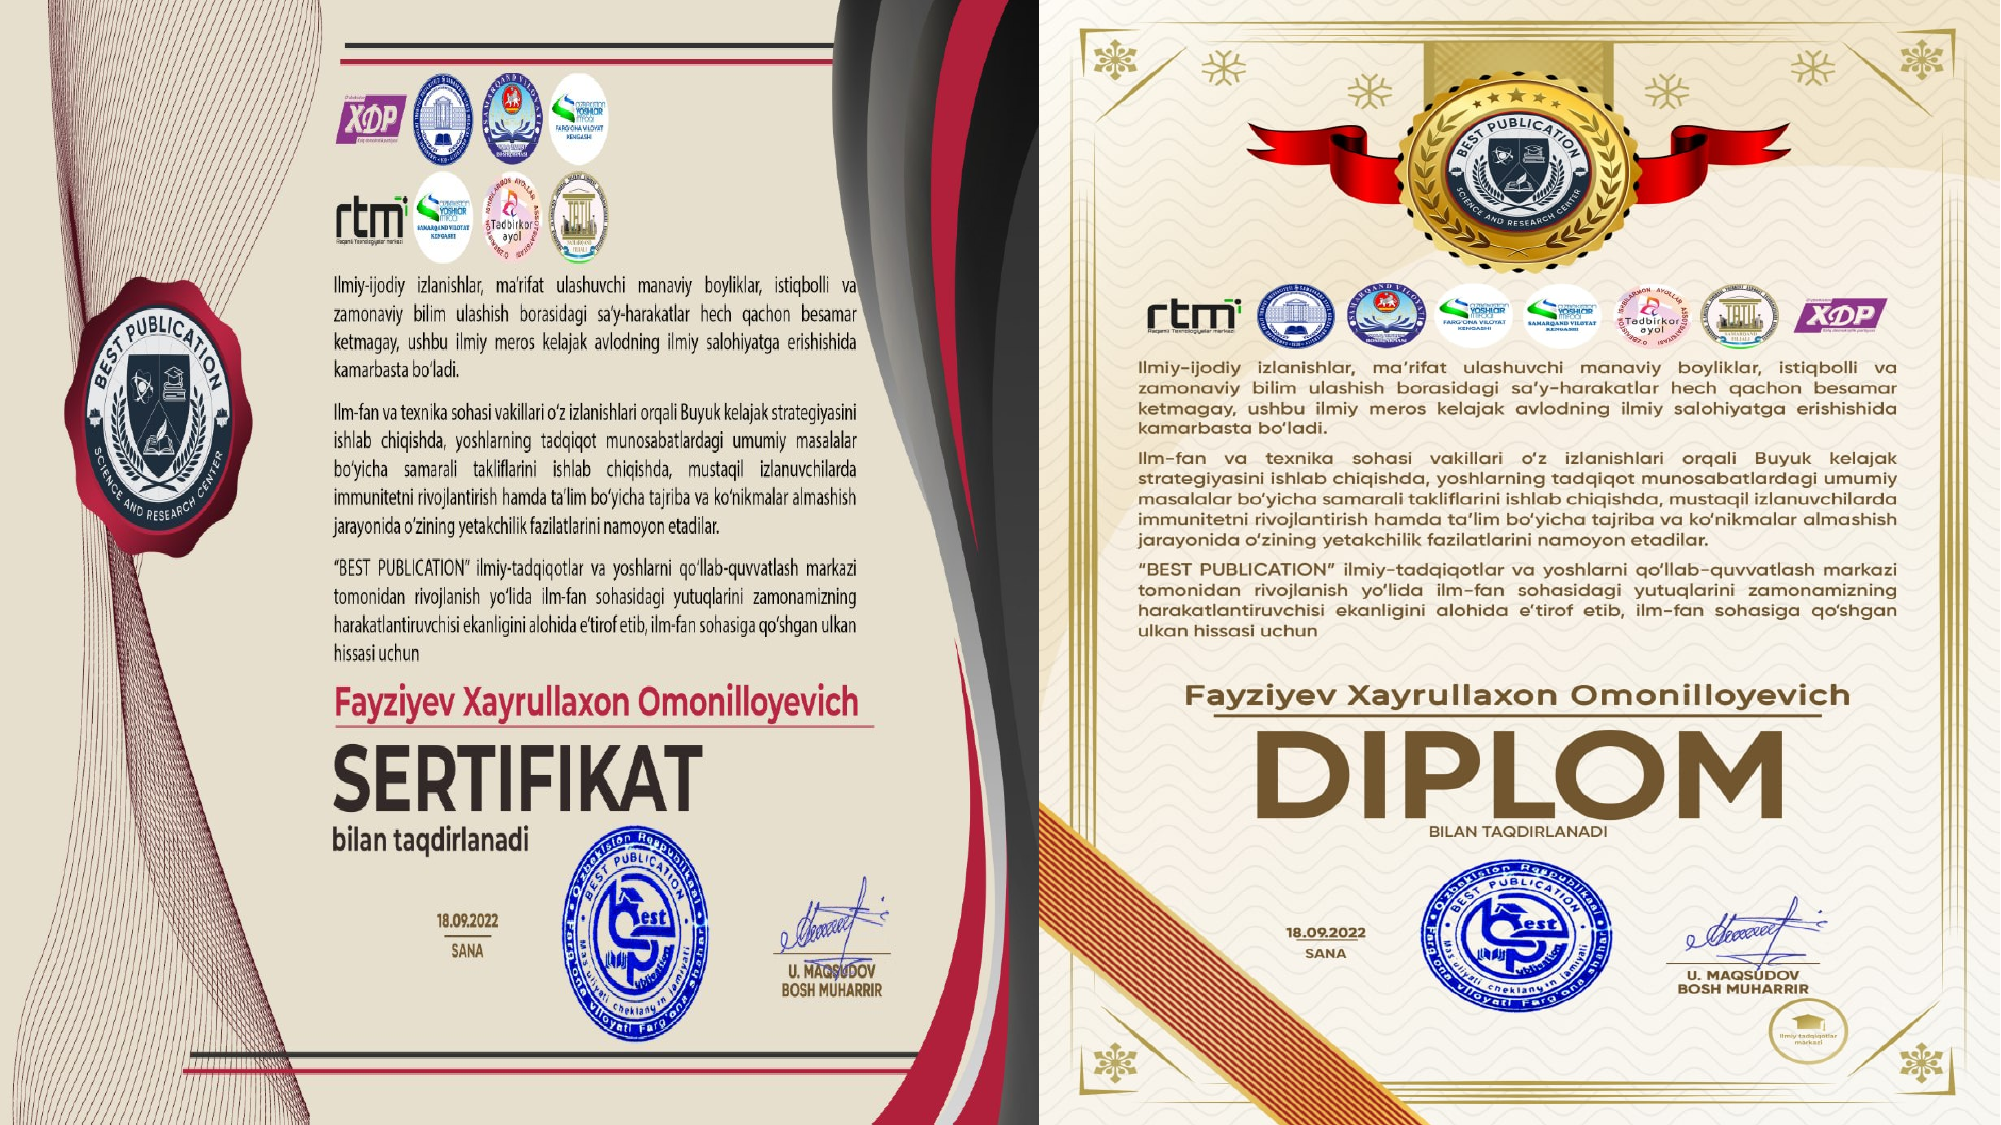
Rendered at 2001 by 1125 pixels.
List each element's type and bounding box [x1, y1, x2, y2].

list [0, 0, 1038, 1125]
picture [1038, 0, 2000, 1125]
